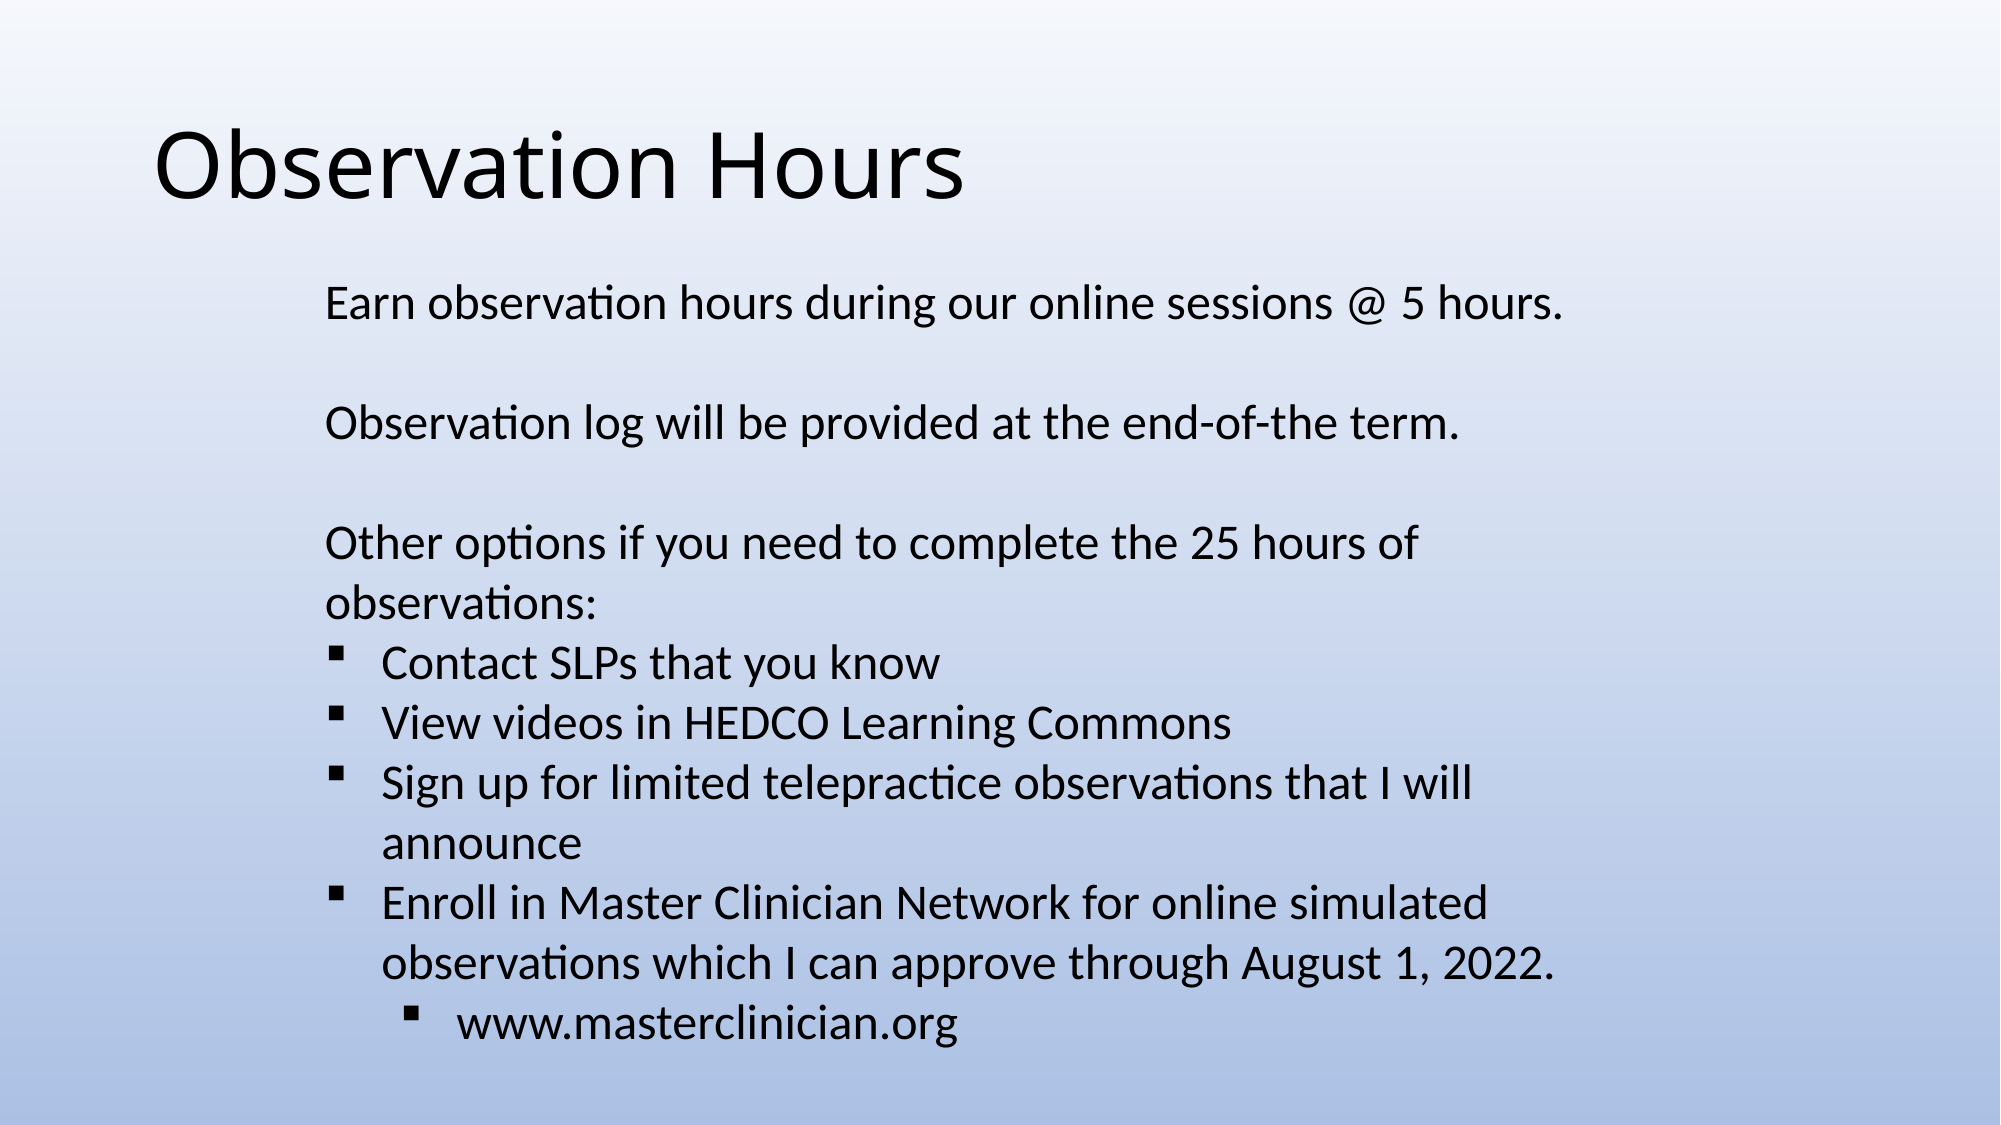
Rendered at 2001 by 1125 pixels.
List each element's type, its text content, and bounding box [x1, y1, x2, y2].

text_box Earn observation hours during our online sessions @ 5 hours. Observation log will be provided at the end-of-the term. Other options if you need to complete the 25 hours of observations: Contact SLPs that you know View videos in HEDCO Learning Commons Sign up for limited telepractice observations that I will announce Enroll in Master Clinician Network for online simulated observations which I can approve through August 1, 2022. www.masterclinician.org [310, 262, 1690, 1125]
title Observation Hours [137, 59, 1863, 278]
